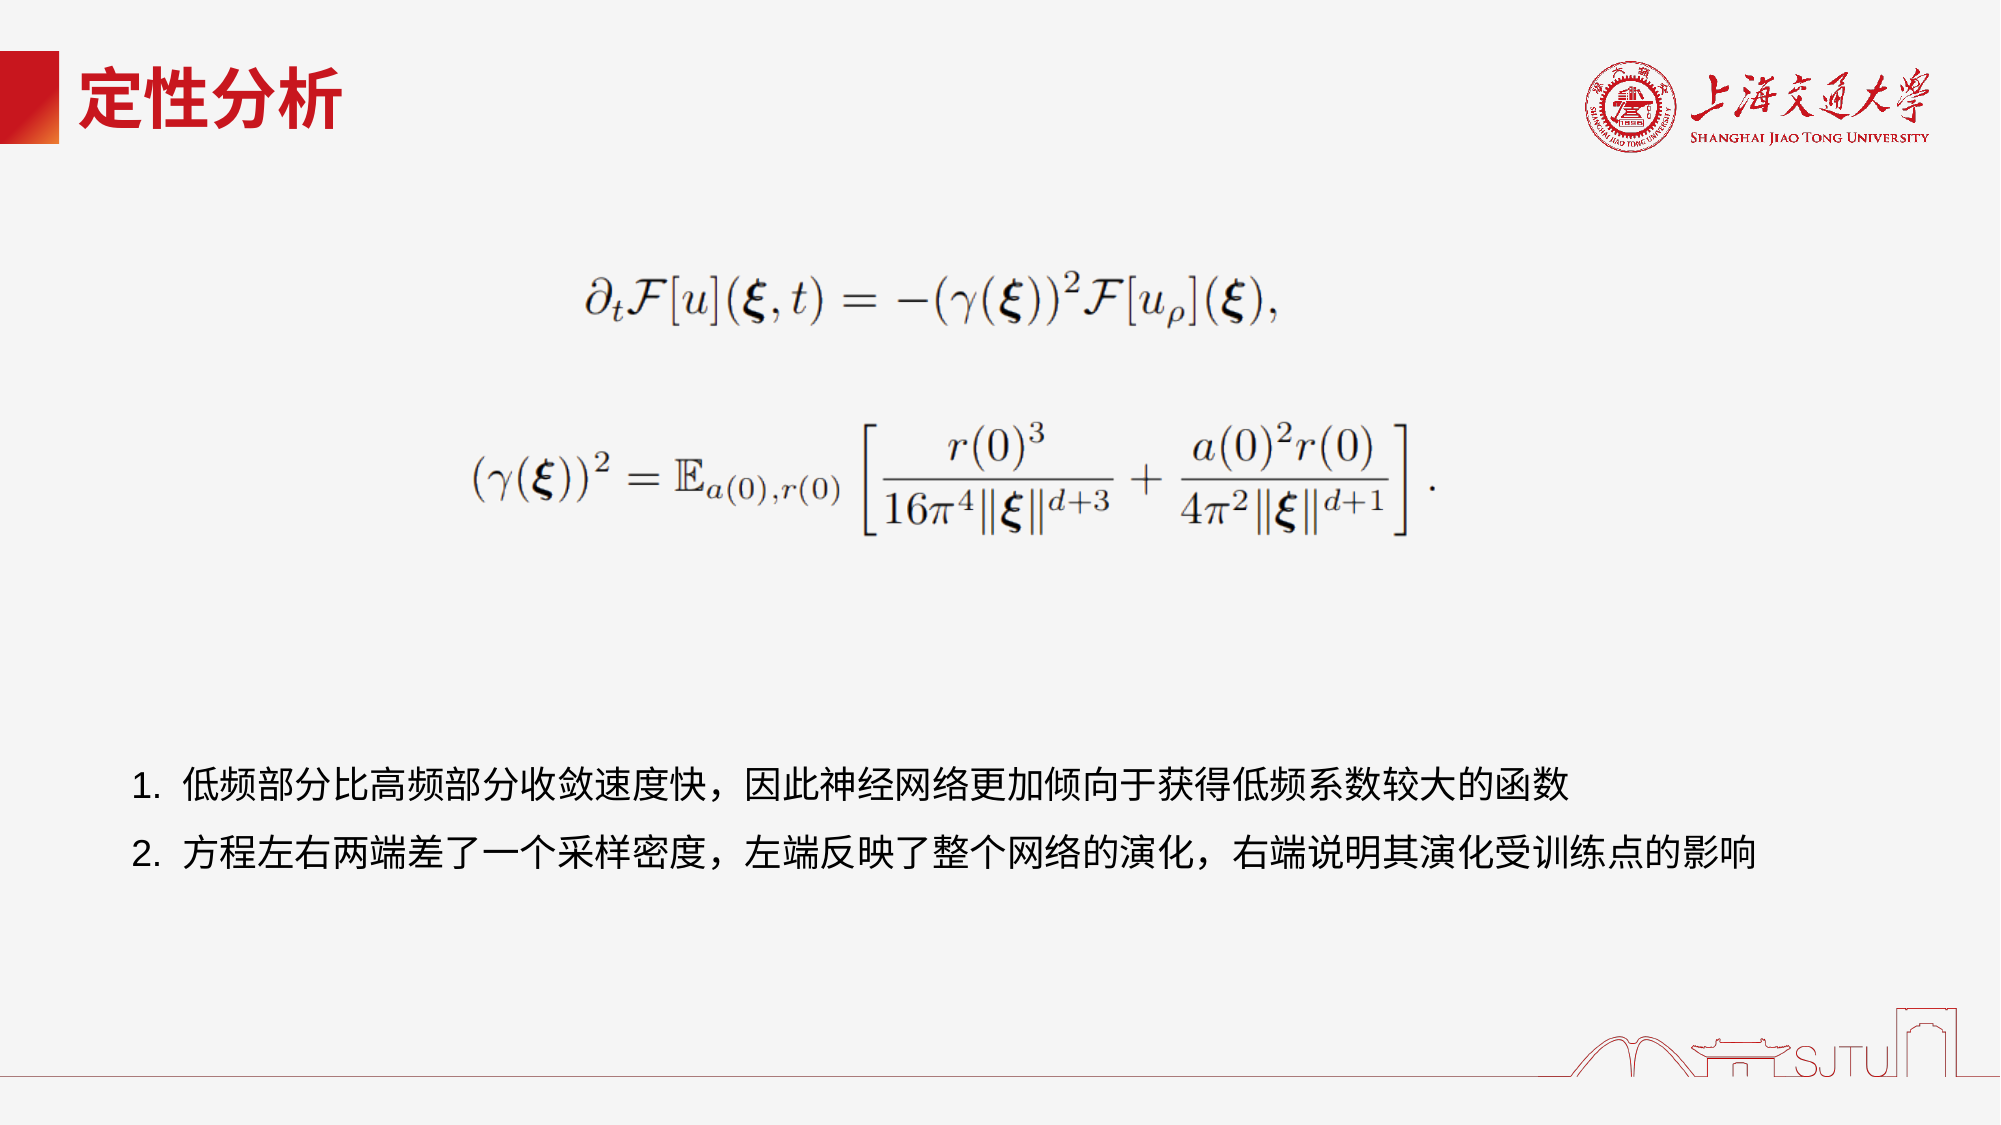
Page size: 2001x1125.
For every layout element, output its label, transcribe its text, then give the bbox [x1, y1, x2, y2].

picture [1567, 43, 1946, 168]
title 定性分析 [62, 43, 1530, 152]
picture [0, 1008, 2000, 1077]
picture [560, 250, 1296, 347]
picture [454, 404, 1441, 543]
text_box 1. 低频部分比高频部分收敛速度快，因此神经网络更加倾向于获得低频系数较大的函数 2. 方程左右两端差了一个采样密度，左端反映了整个网络的演化，右端说明其演化受训练点的影响 [116, 731, 1822, 881]
